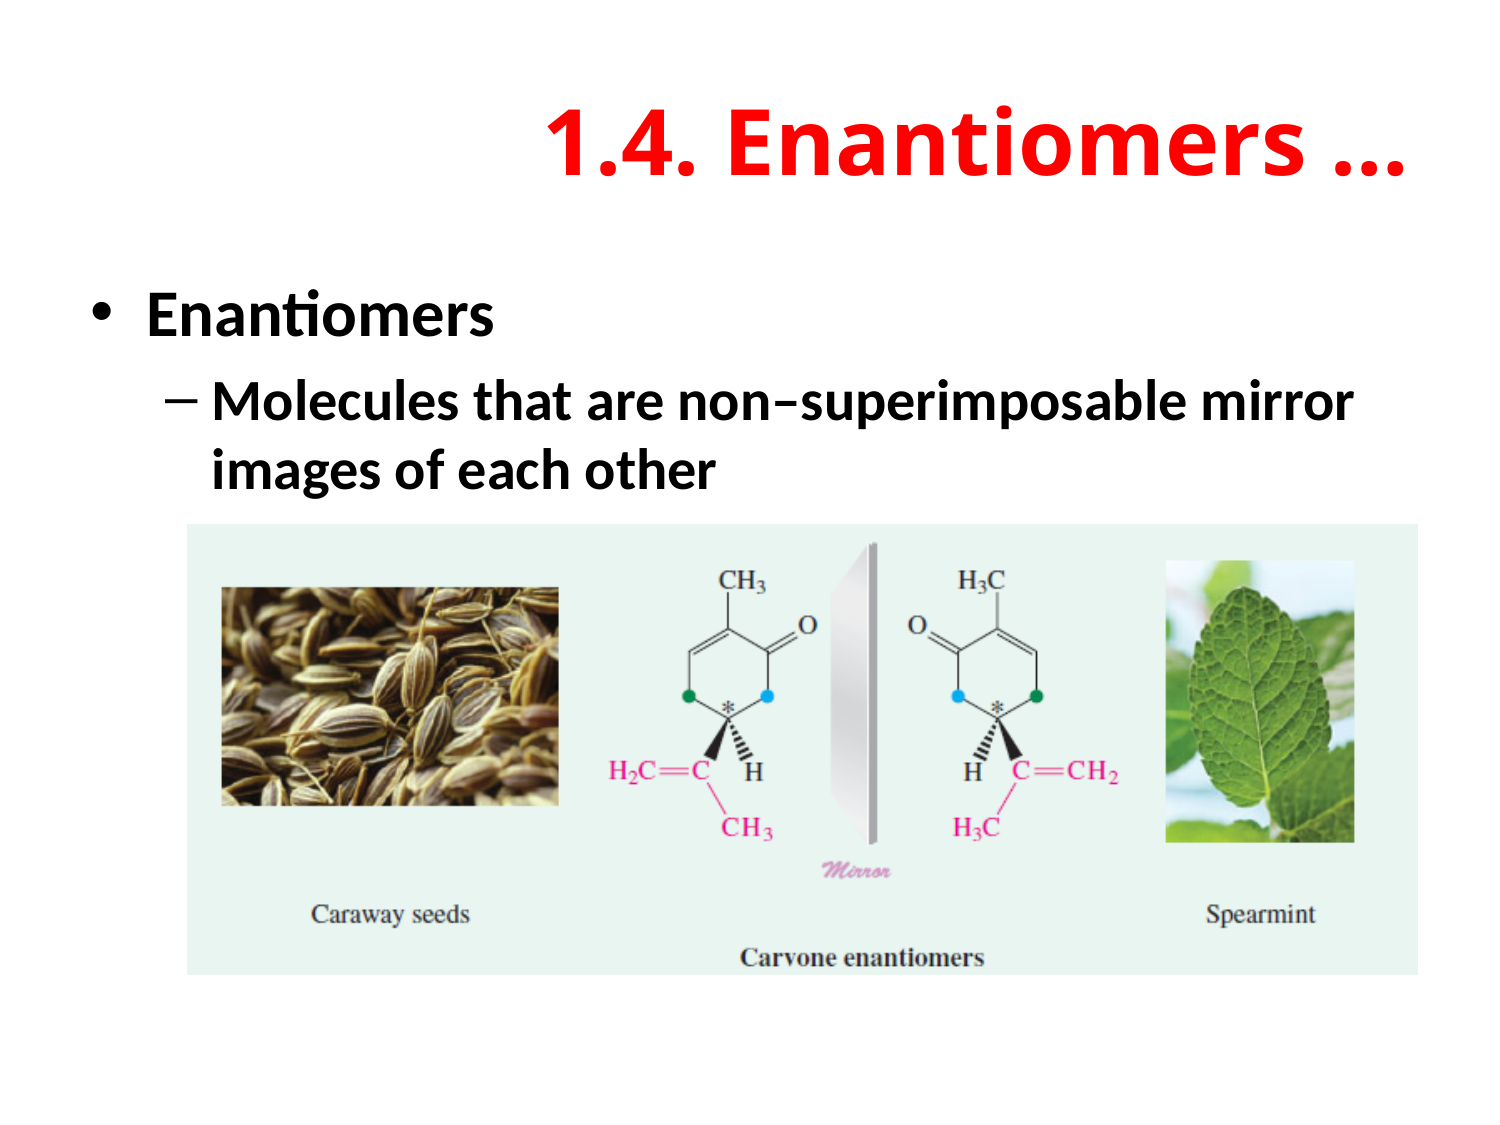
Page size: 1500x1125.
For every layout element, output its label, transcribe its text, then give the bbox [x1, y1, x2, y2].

picture [187, 524, 1418, 976]
list Enantiomers Molecules that are non‒superimposable mirror images of each other [75, 262, 1425, 1005]
title 1.4. Enantiomers … [75, 45, 1425, 233]
